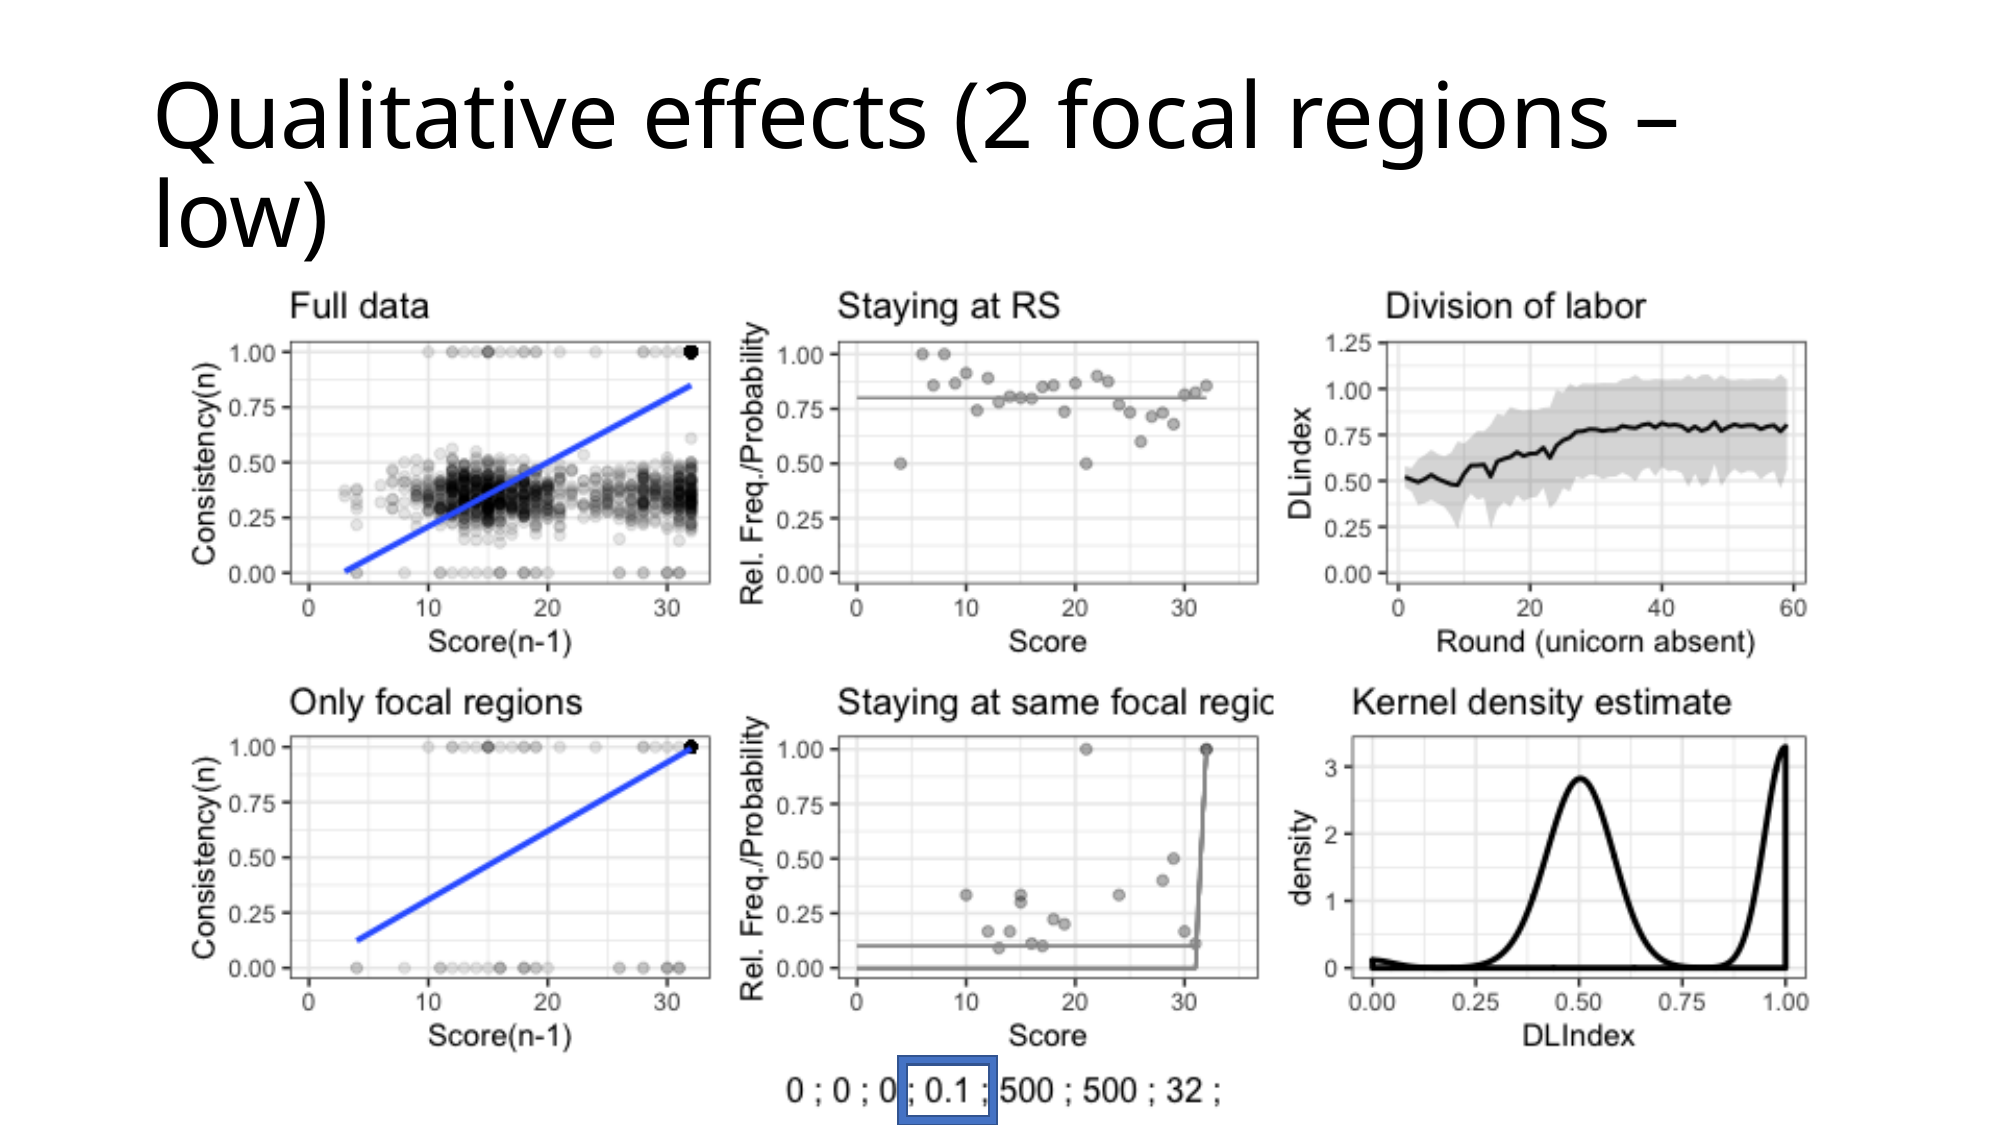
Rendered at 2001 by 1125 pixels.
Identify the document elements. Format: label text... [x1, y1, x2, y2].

title Qualitative effects (2 focal regions – low) [137, 59, 1863, 278]
text_box [897, 1111, 998, 1125]
picture [178, 277, 1822, 1111]
